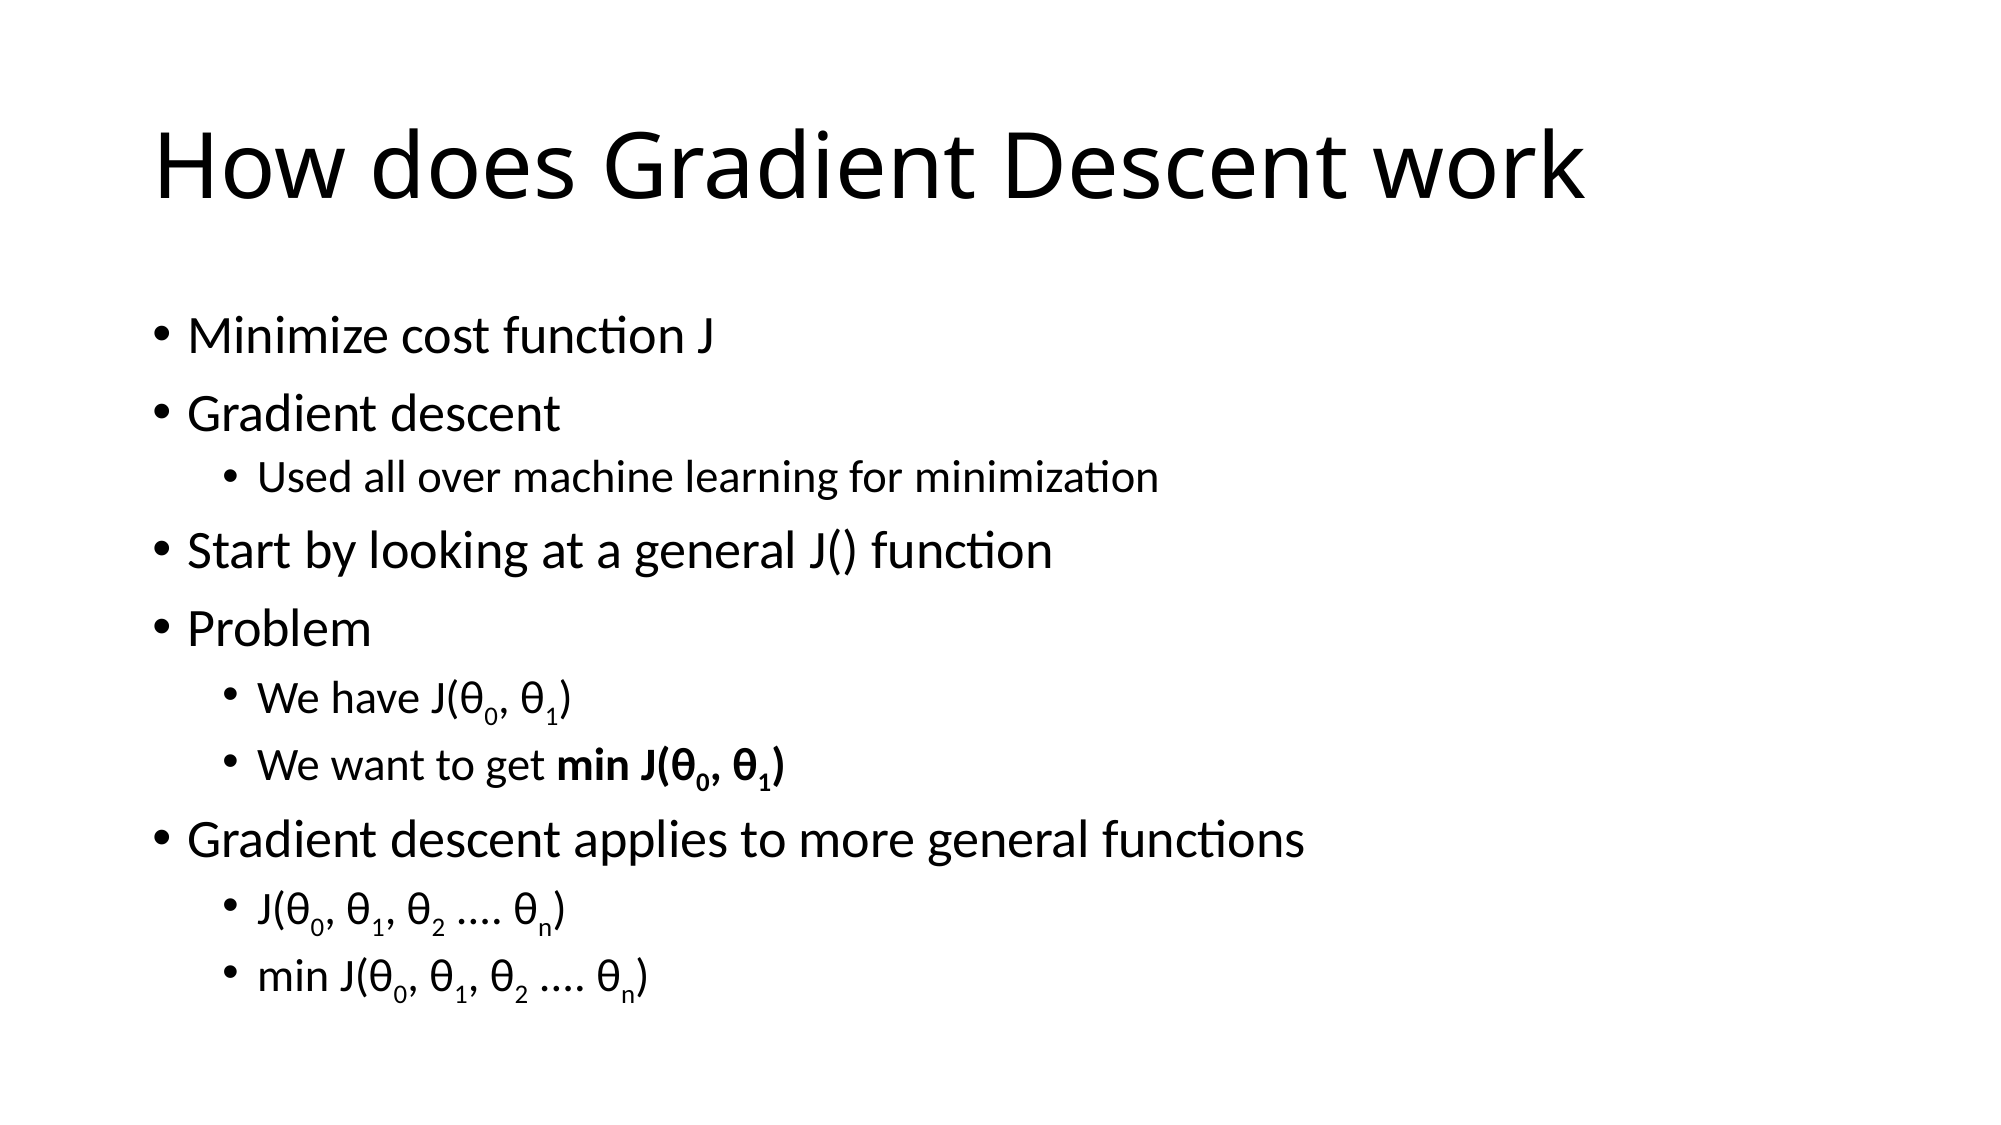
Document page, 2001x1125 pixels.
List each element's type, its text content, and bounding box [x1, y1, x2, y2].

list Minimize cost function J Gradient descent Used all over machine learning for minimization Start by looking at a general J() function Problem We have J(θ0, θ1) We want to get min J(θ0, θ1) Gradient descent applies to more general functions J(θ0, θ1, θ2 .... θn) min J(θ0, θ1, θ2 .... θn) [137, 299, 1863, 1014]
title How does Gradient Descent work [137, 59, 1863, 278]
